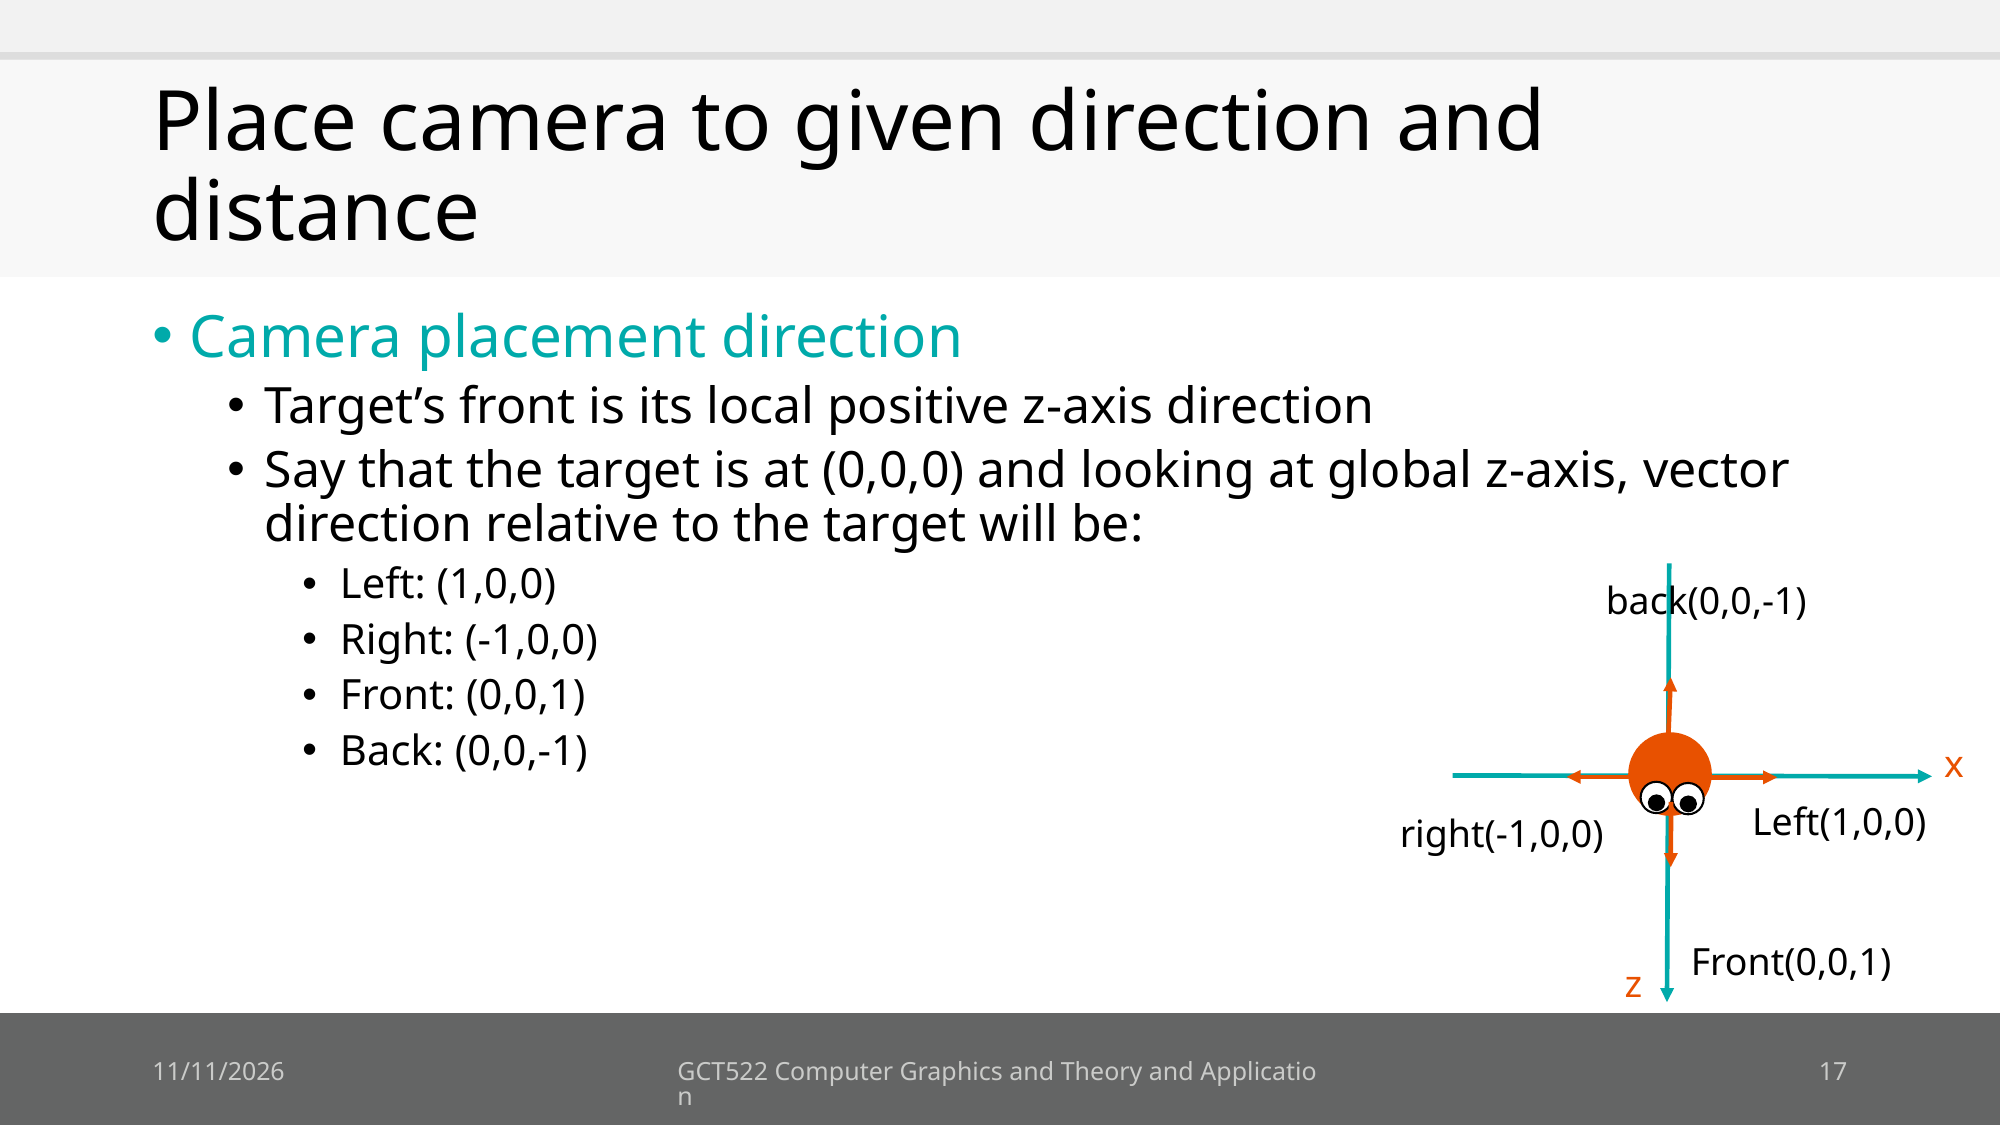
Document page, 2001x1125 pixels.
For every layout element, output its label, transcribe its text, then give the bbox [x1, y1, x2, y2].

text_box right(-1,0,0) [1385, 802, 1619, 863]
footer GCT522 Computer Graphics and Theory and Application [662, 1042, 1338, 1103]
title Place camera to given direction and distance [137, 59, 1863, 278]
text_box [1631, 735, 1709, 815]
text_box back(0,0,-1) [1670, 569, 1822, 630]
text_box z [1609, 952, 1658, 1012]
text_box back(0,0,-1) [1591, 569, 1667, 630]
list Camera placement direction Target’s front is its local positive z-axis direction Say that the target is at (0,0,0) and looking at global z-axis, vector direction relative to the target will be: Left: (1,0,0) Right: (-1,0,0) Front: (0,0,1) Back: (0,0,-1) [137, 299, 1863, 1014]
slide_number 18. 10. 1. [137, 1042, 588, 1103]
slide_number 17 [1412, 1042, 1863, 1103]
text_box Left(1,0,0) [1737, 790, 1942, 851]
text_box Front(0,0,1) [1675, 930, 1907, 990]
text_box x [1929, 732, 1979, 792]
